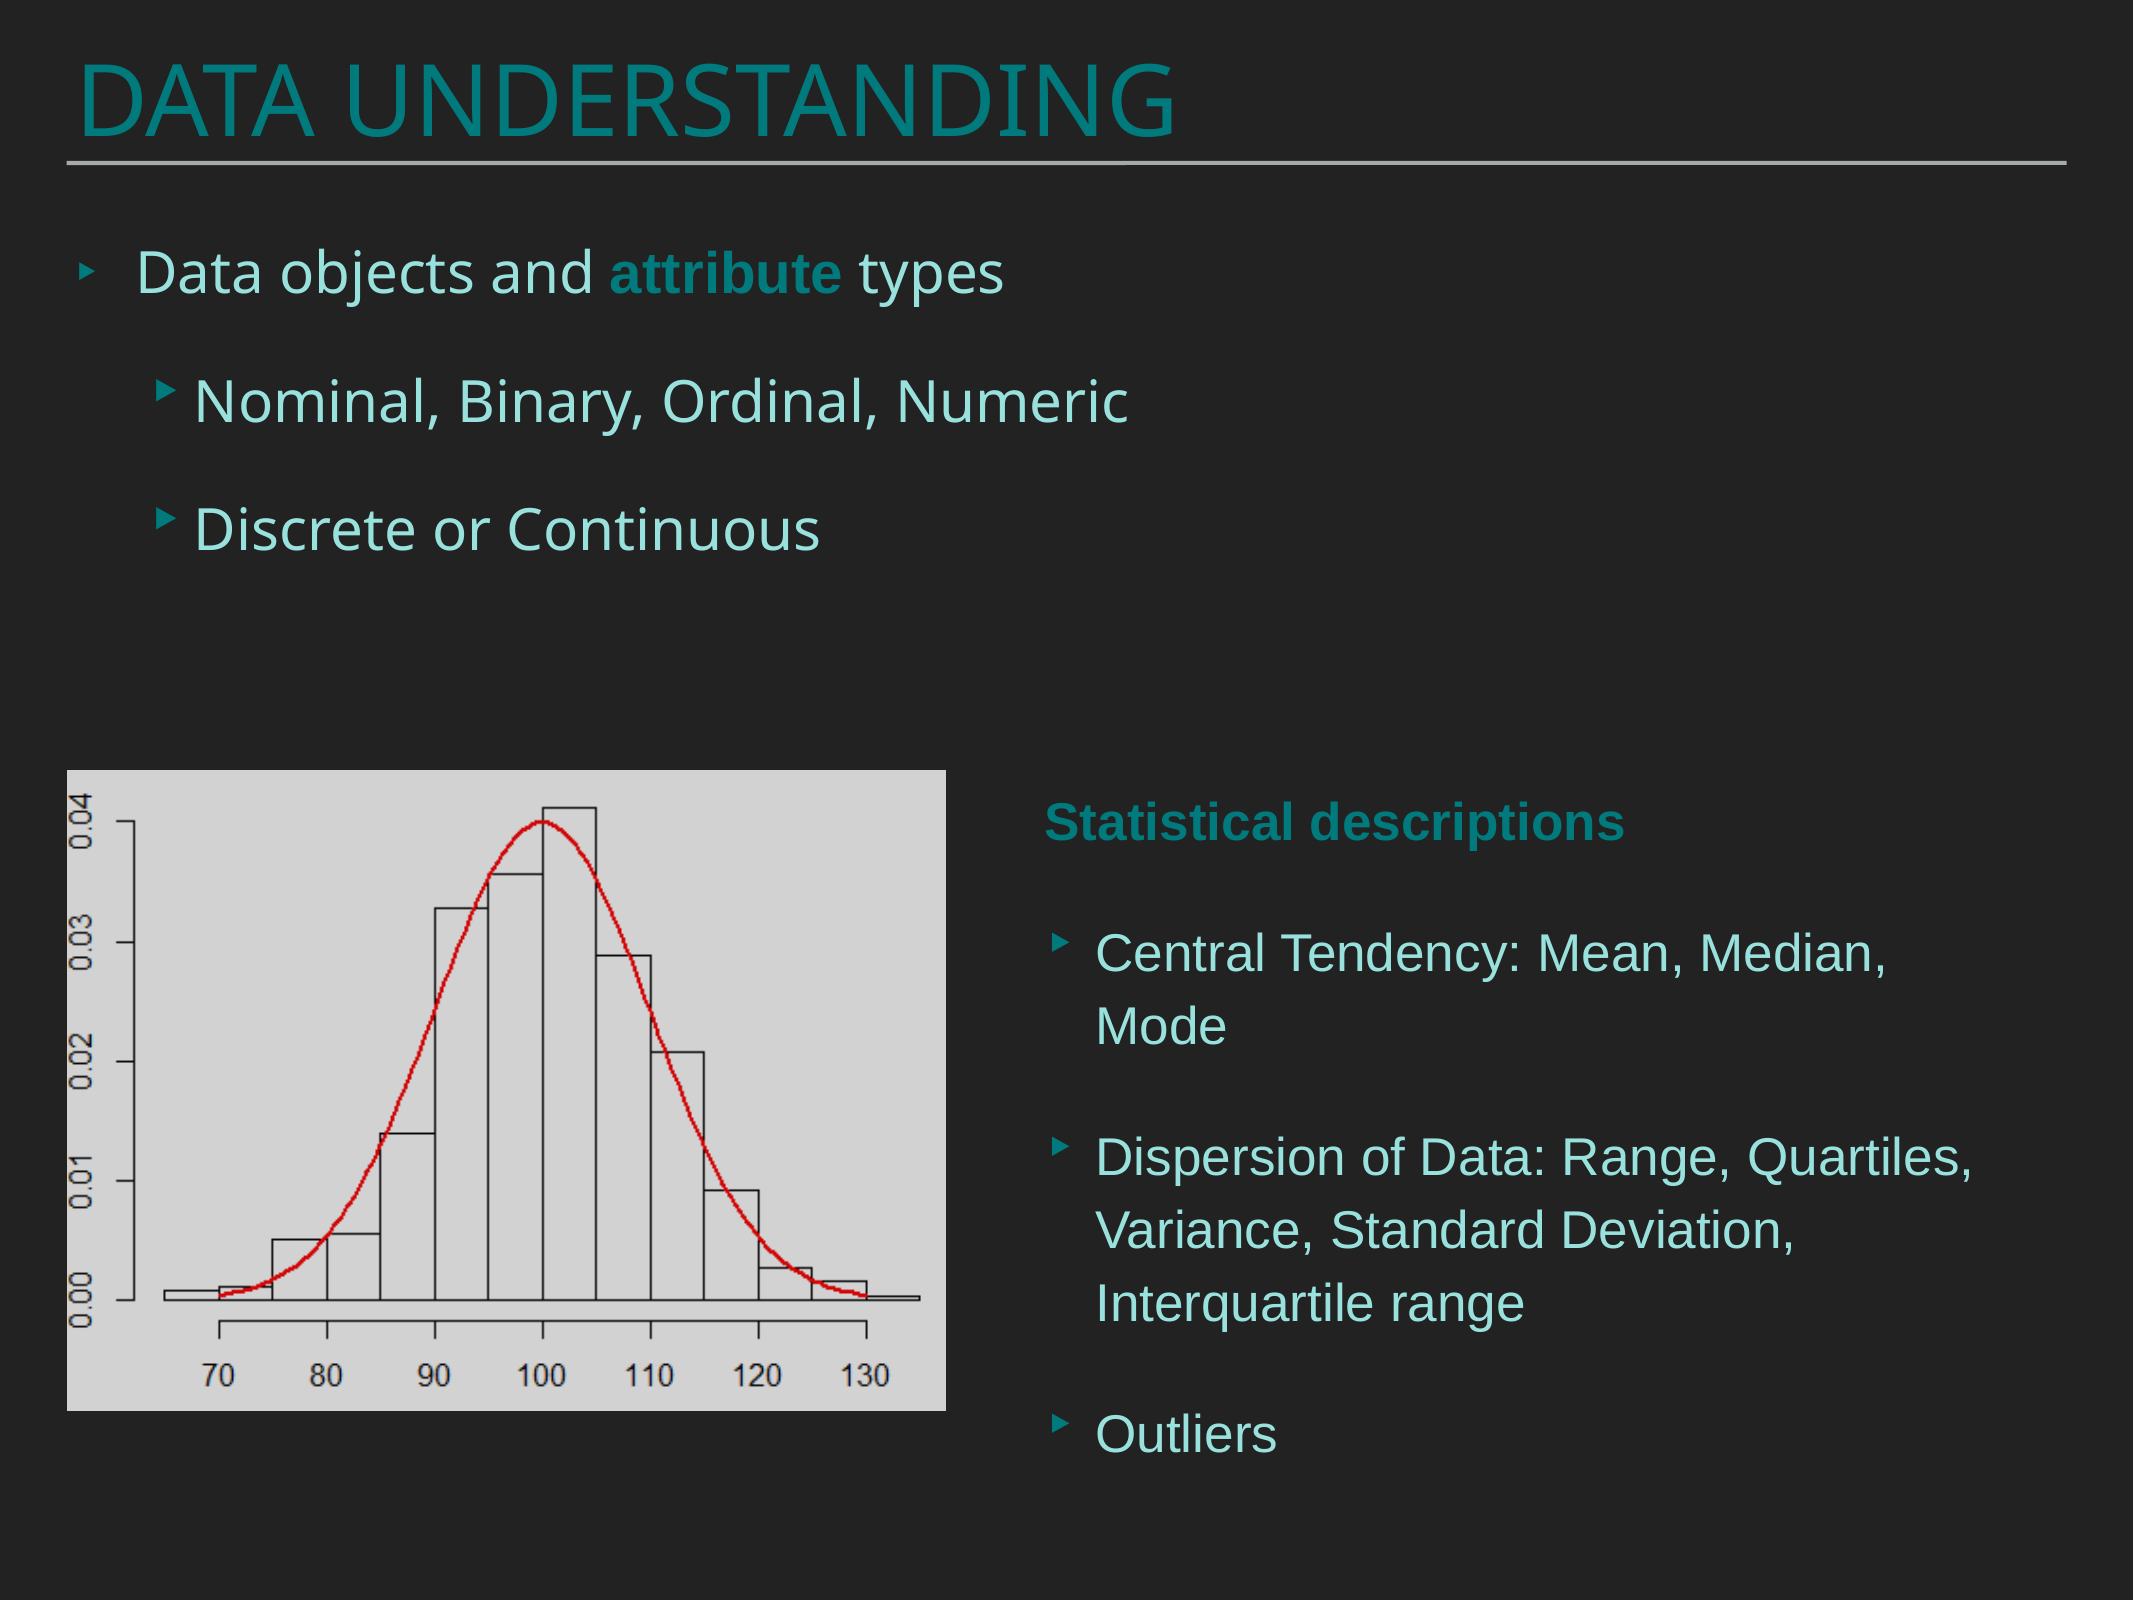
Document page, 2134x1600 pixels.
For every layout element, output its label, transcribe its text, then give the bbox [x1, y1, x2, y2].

picture [66, 769, 947, 1412]
list Data objects and attribute types Nominal, Binary, Ordinal, Numeric Discrete or Continuous [66, 226, 2068, 1230]
text_box Statistical descriptions Central Tendency: Mean, Median, Mode Dispersion of Data: Range, Quartiles, Variance, Standard Deviation, Interquartile range Outliers [1023, 753, 2031, 1487]
title DATA UNDERSTANDING [66, 50, 2068, 171]
